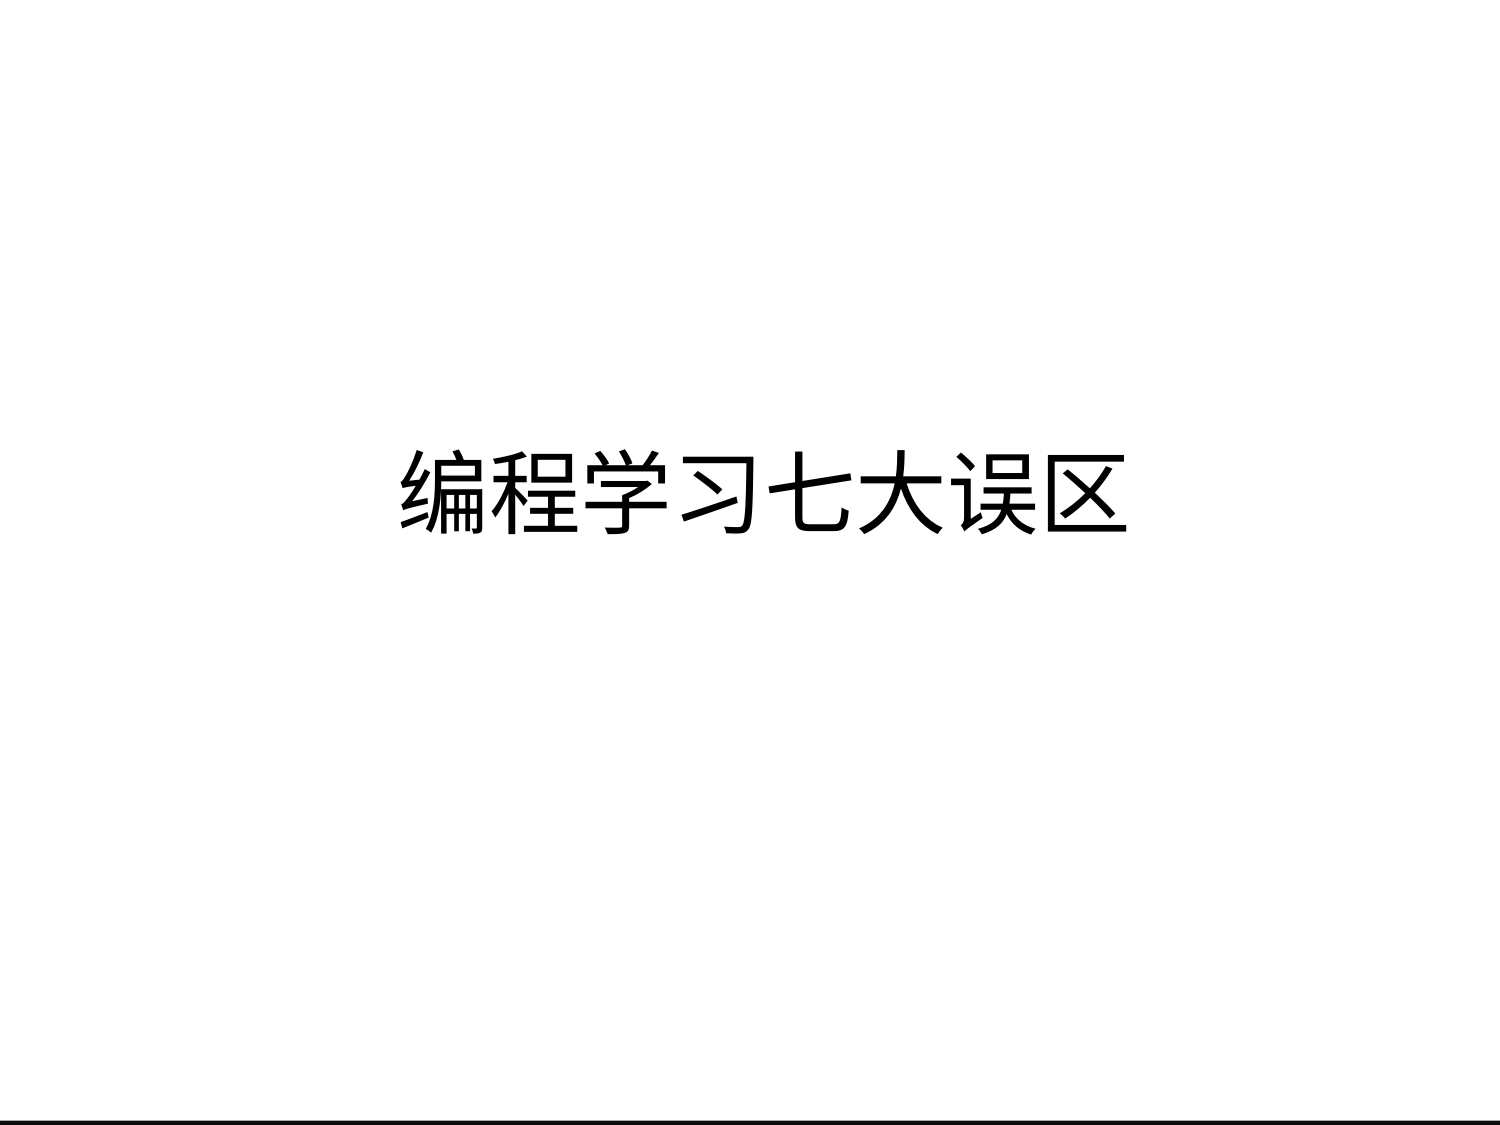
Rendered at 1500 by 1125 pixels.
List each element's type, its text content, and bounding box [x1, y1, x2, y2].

title 编程学习七大误区 [117, 389, 1412, 607]
text_box [0, 1120, 1500, 1125]
